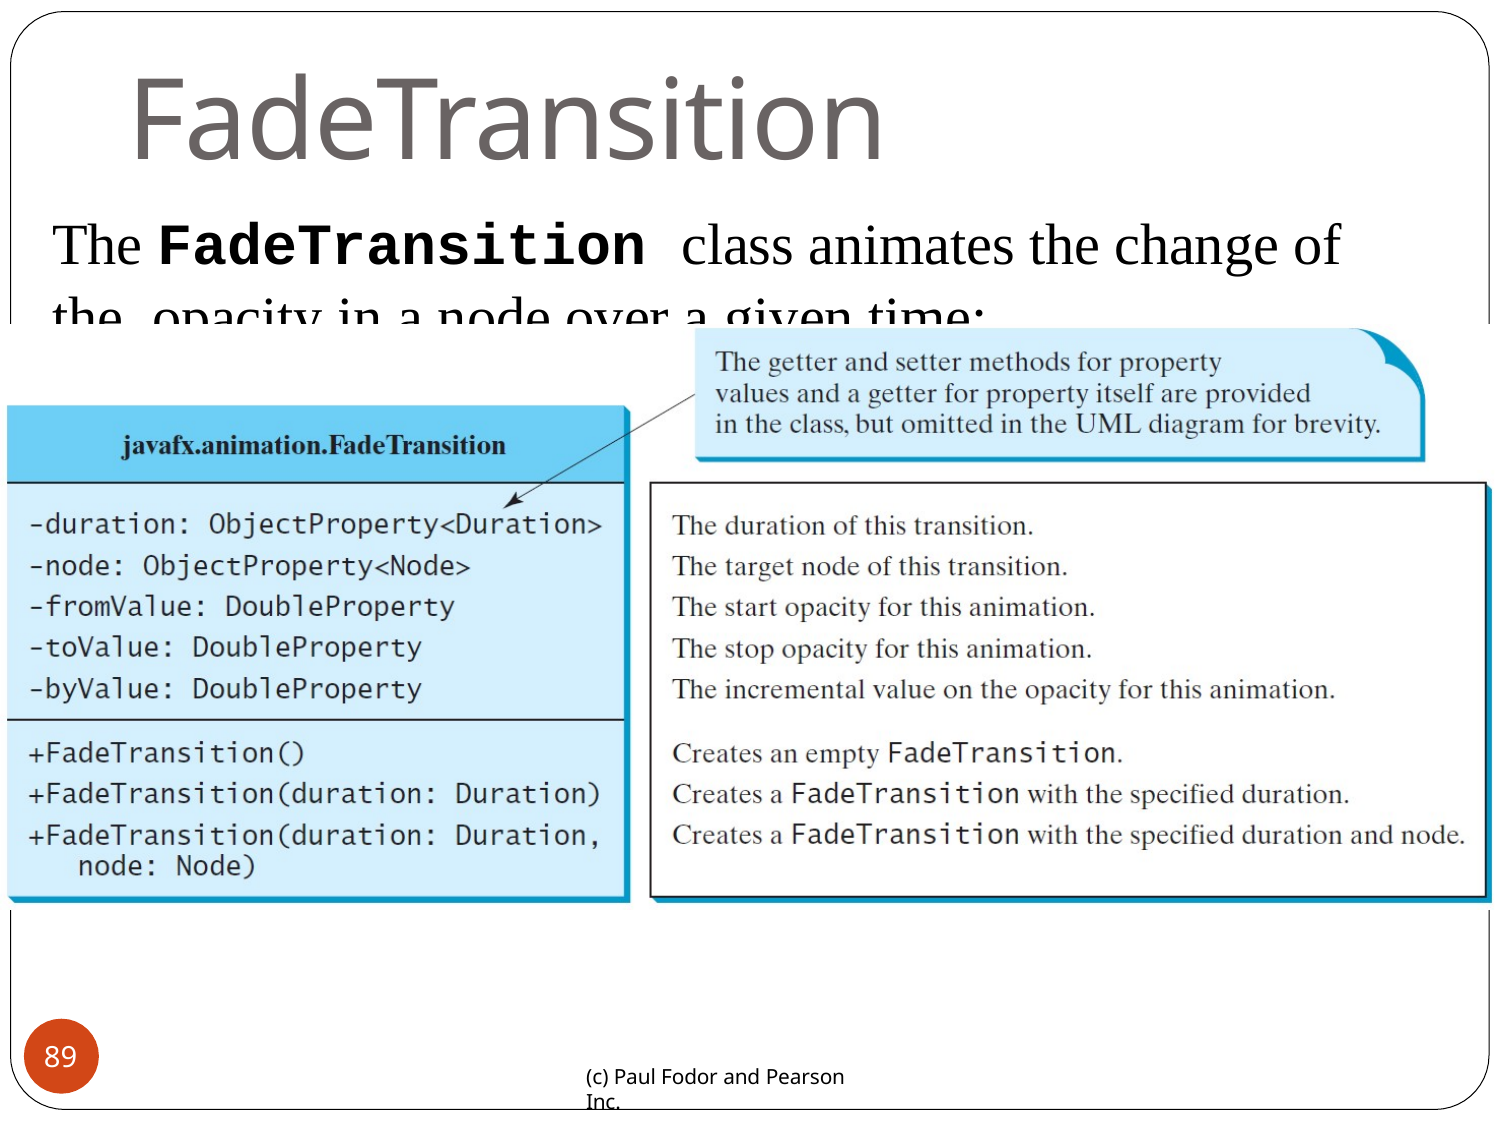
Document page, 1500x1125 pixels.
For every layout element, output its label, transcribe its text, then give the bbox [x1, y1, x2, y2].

text_box [23, 1018, 99, 1094]
text_box 89 [41, 1035, 81, 1073]
picture [0, 324, 1500, 910]
title FadeTransition The FadeTransition class animates the change of the opacity in a node over a given time: [50, 0, 1412, 323]
text_box (c) Paul Fodor and Pearson Inc. [583, 1061, 882, 1114]
